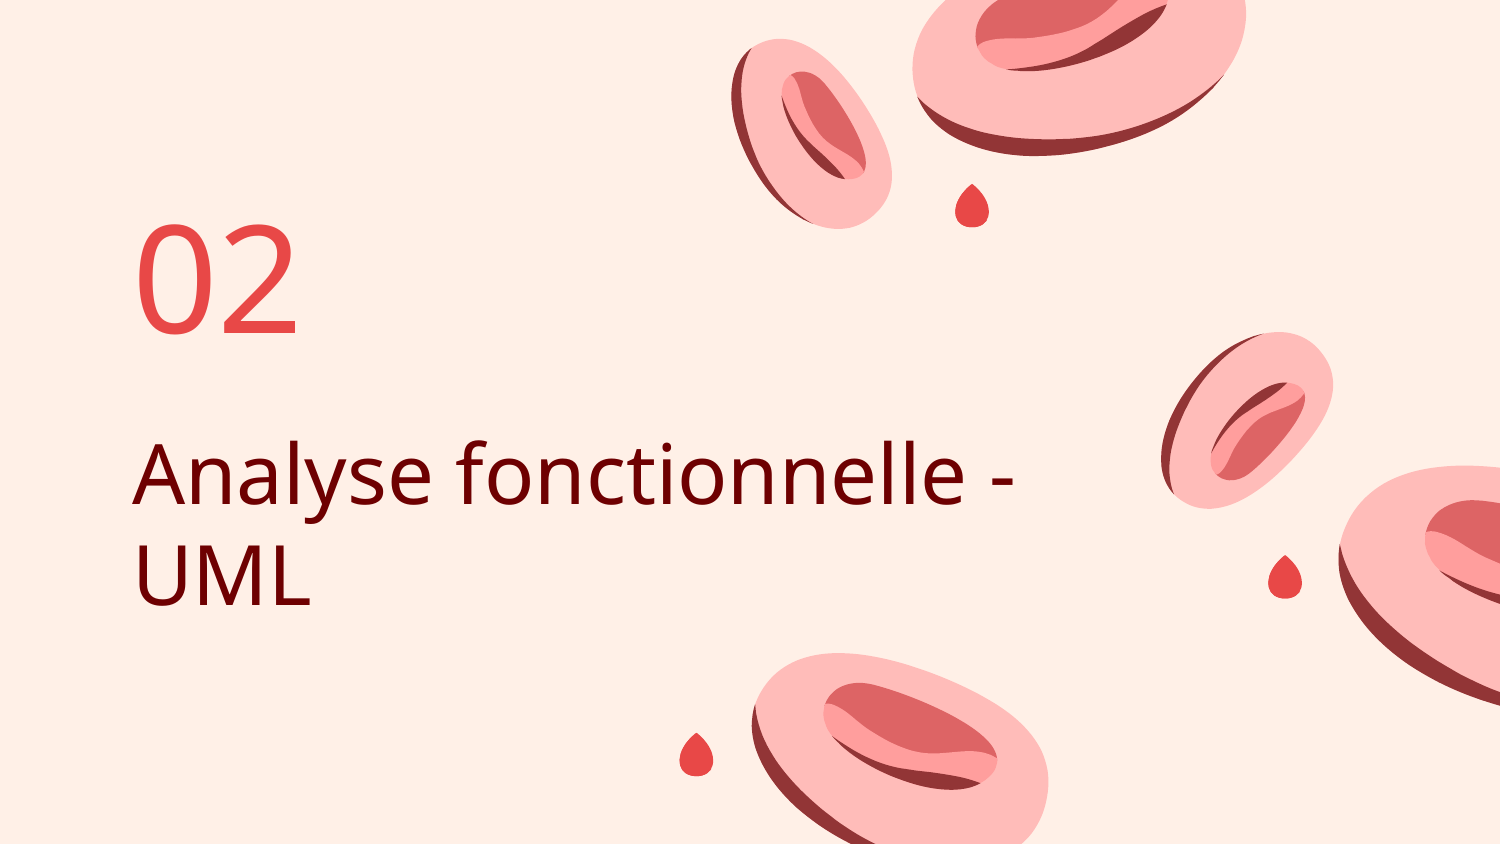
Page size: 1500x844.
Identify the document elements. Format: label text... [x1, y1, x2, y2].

title 02 [116, 168, 430, 372]
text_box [1155, 336, 1339, 504]
title Analyse fonctionnelle - UML [116, 452, 1500, 591]
